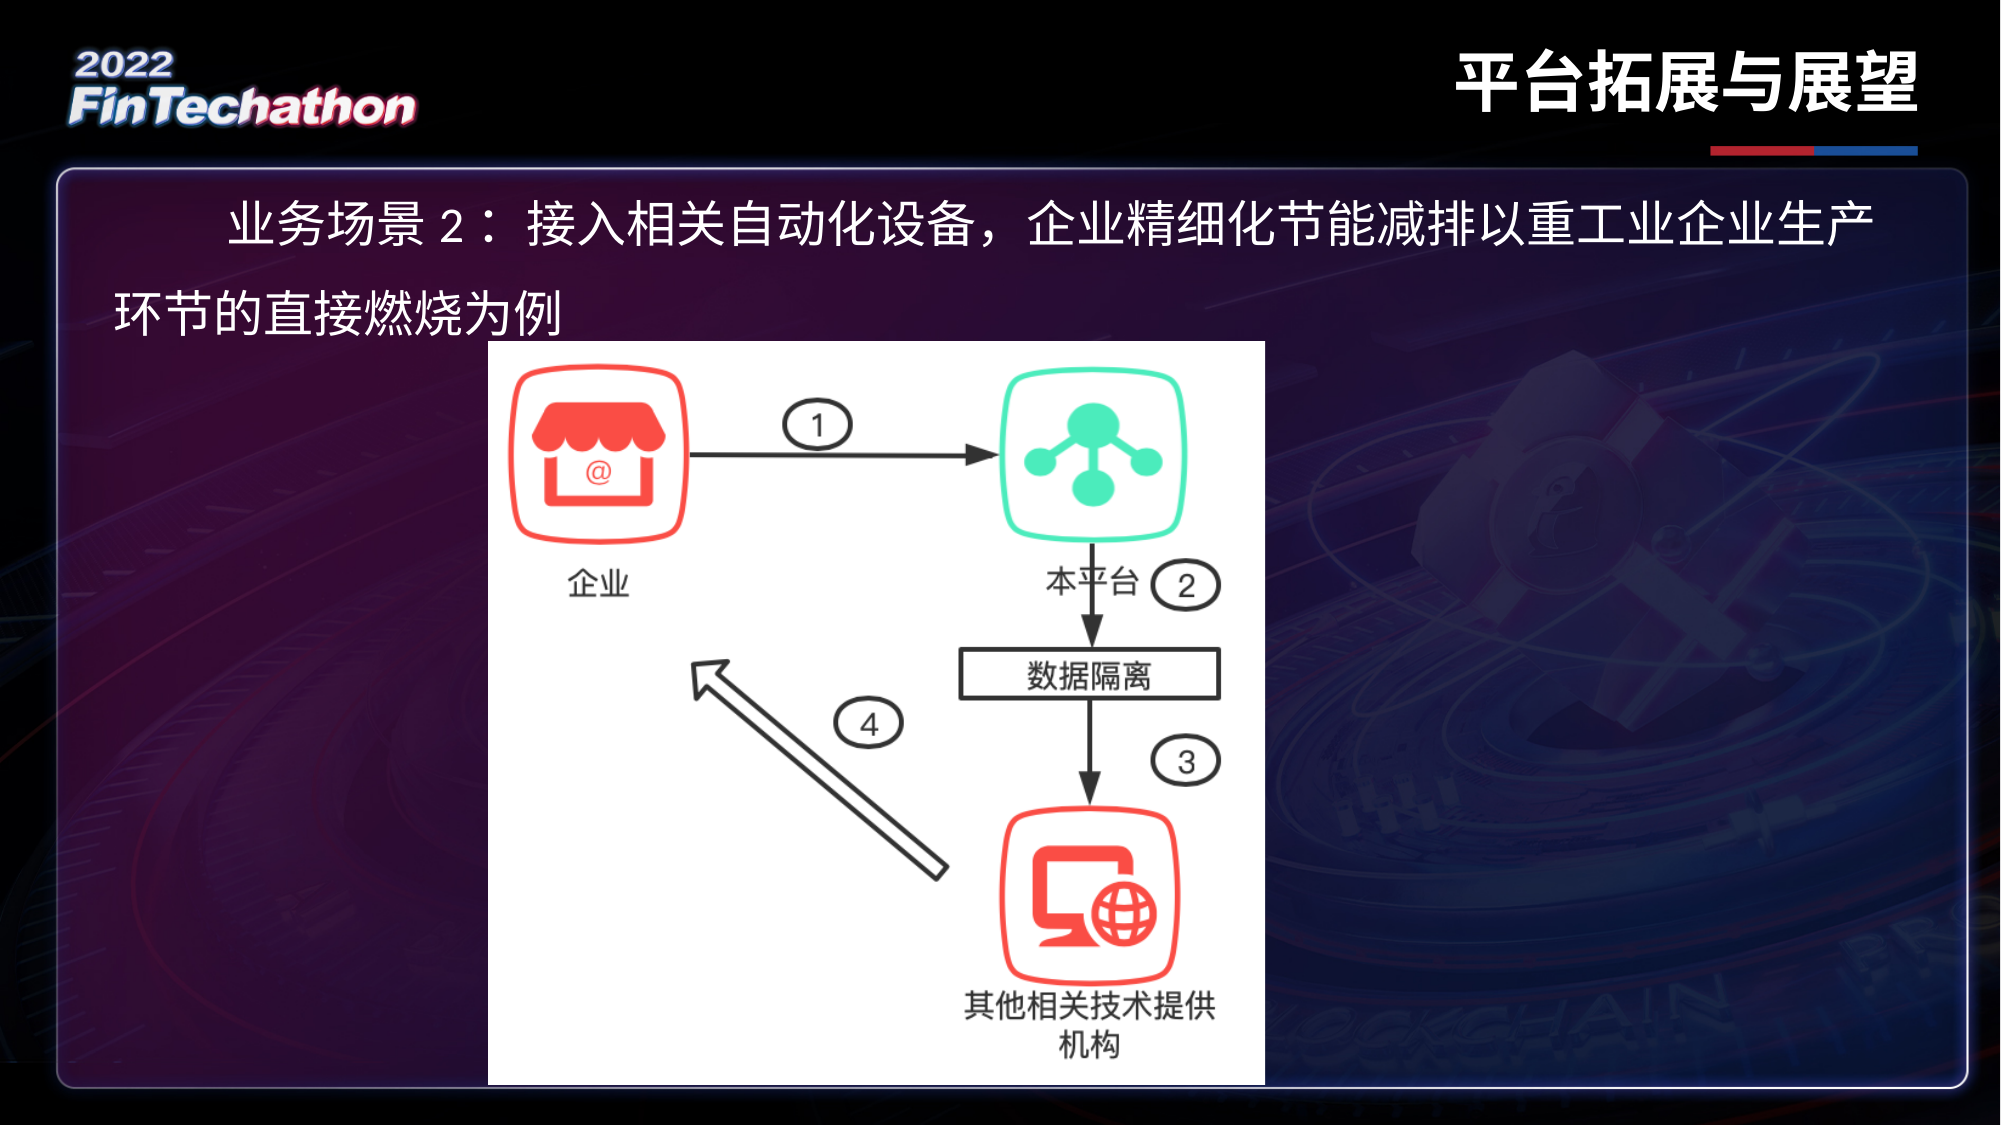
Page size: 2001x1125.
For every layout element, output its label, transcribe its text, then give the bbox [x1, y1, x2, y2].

picture [0, 0, 2001, 1125]
text_box 业务场景2：接入相关自动化设备，企业精细化节能减排以重工业企业生产环节的直接燃烧为例 [98, 155, 1936, 350]
text_box 平台拓展与展望 [1014, 32, 1936, 155]
